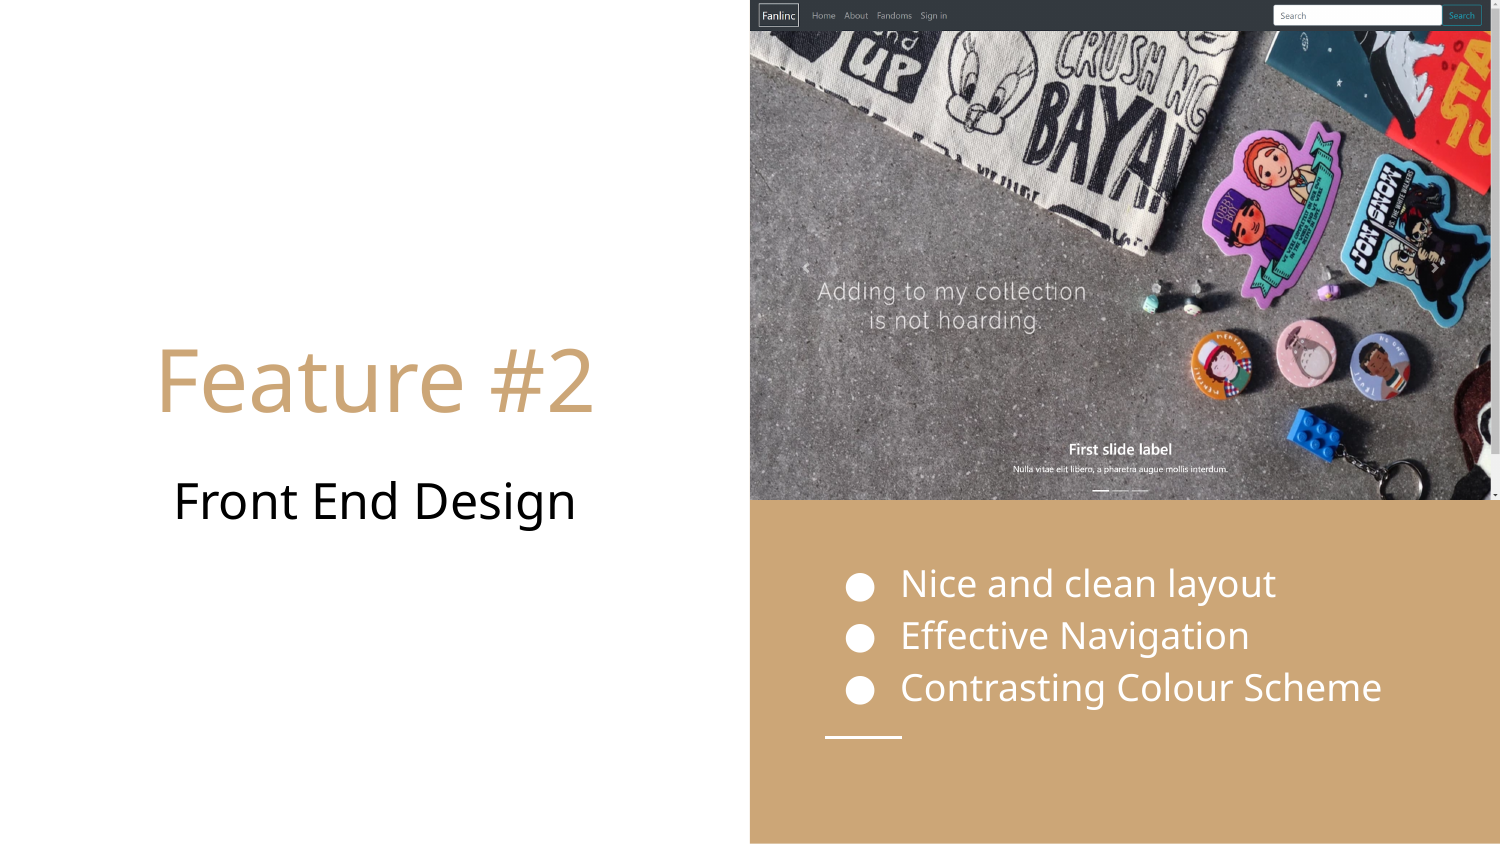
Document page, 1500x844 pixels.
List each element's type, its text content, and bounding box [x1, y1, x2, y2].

list Nice and clean layout Effective Navigation Contrasting Colour Scheme [810, 510, 1440, 725]
picture [749, 0, 1500, 501]
subtitle Front End Design [43, 454, 708, 713]
title Feature #2 [43, 152, 708, 446]
